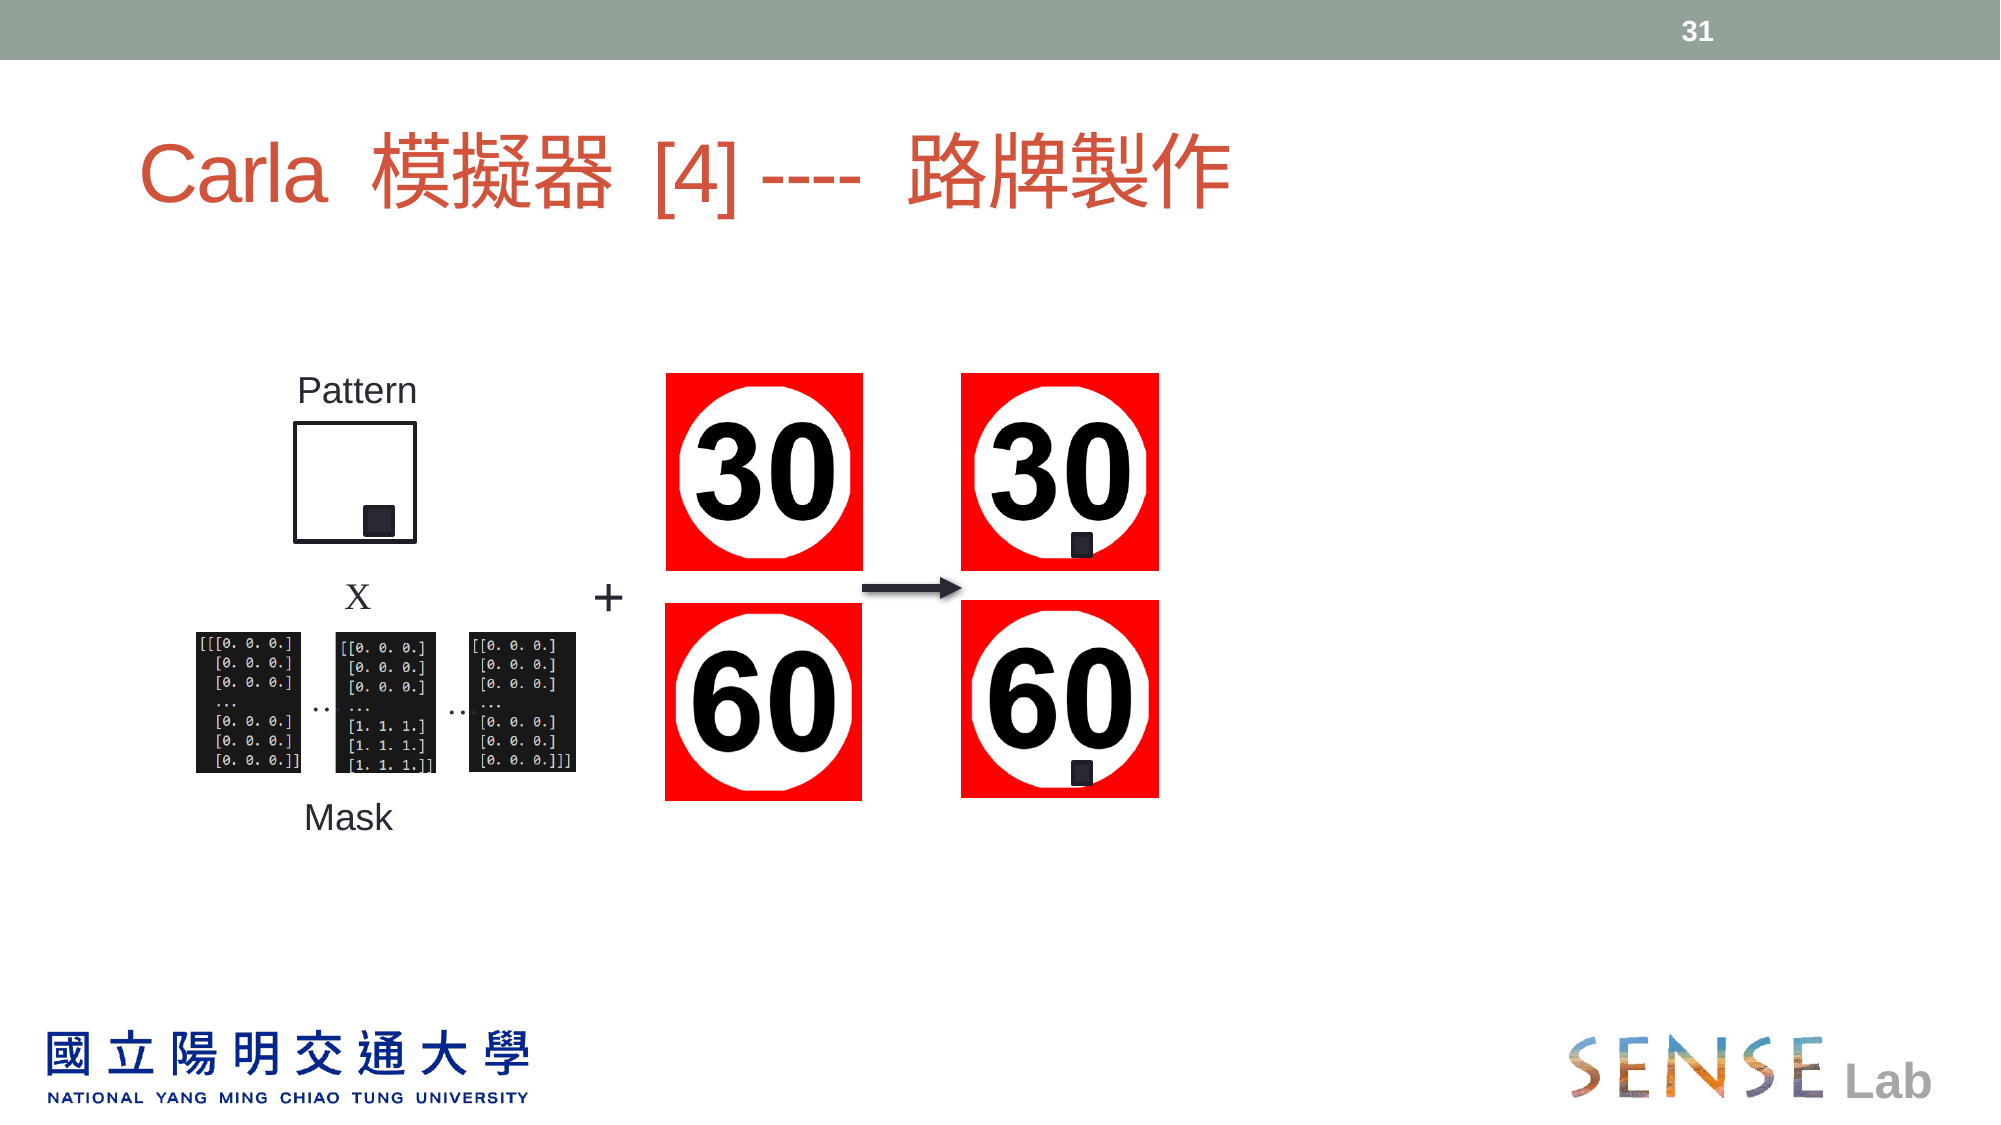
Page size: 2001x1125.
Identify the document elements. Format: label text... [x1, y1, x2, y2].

picture [37, 1022, 538, 1110]
text_box X [329, 564, 386, 625]
title Carla 模擬器 [4] ---- 路牌製作 [99, 87, 1900, 250]
picture [961, 373, 1159, 571]
slide_number 31 [1666, 3, 1900, 57]
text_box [196, 631, 576, 773]
text_box Mask [288, 785, 422, 846]
picture [665, 373, 863, 571]
picture [1569, 1034, 1823, 1098]
text_box + [577, 552, 634, 637]
picture [961, 600, 1159, 798]
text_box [294, 422, 416, 542]
text_box Pattern [282, 358, 455, 419]
picture [664, 603, 862, 801]
